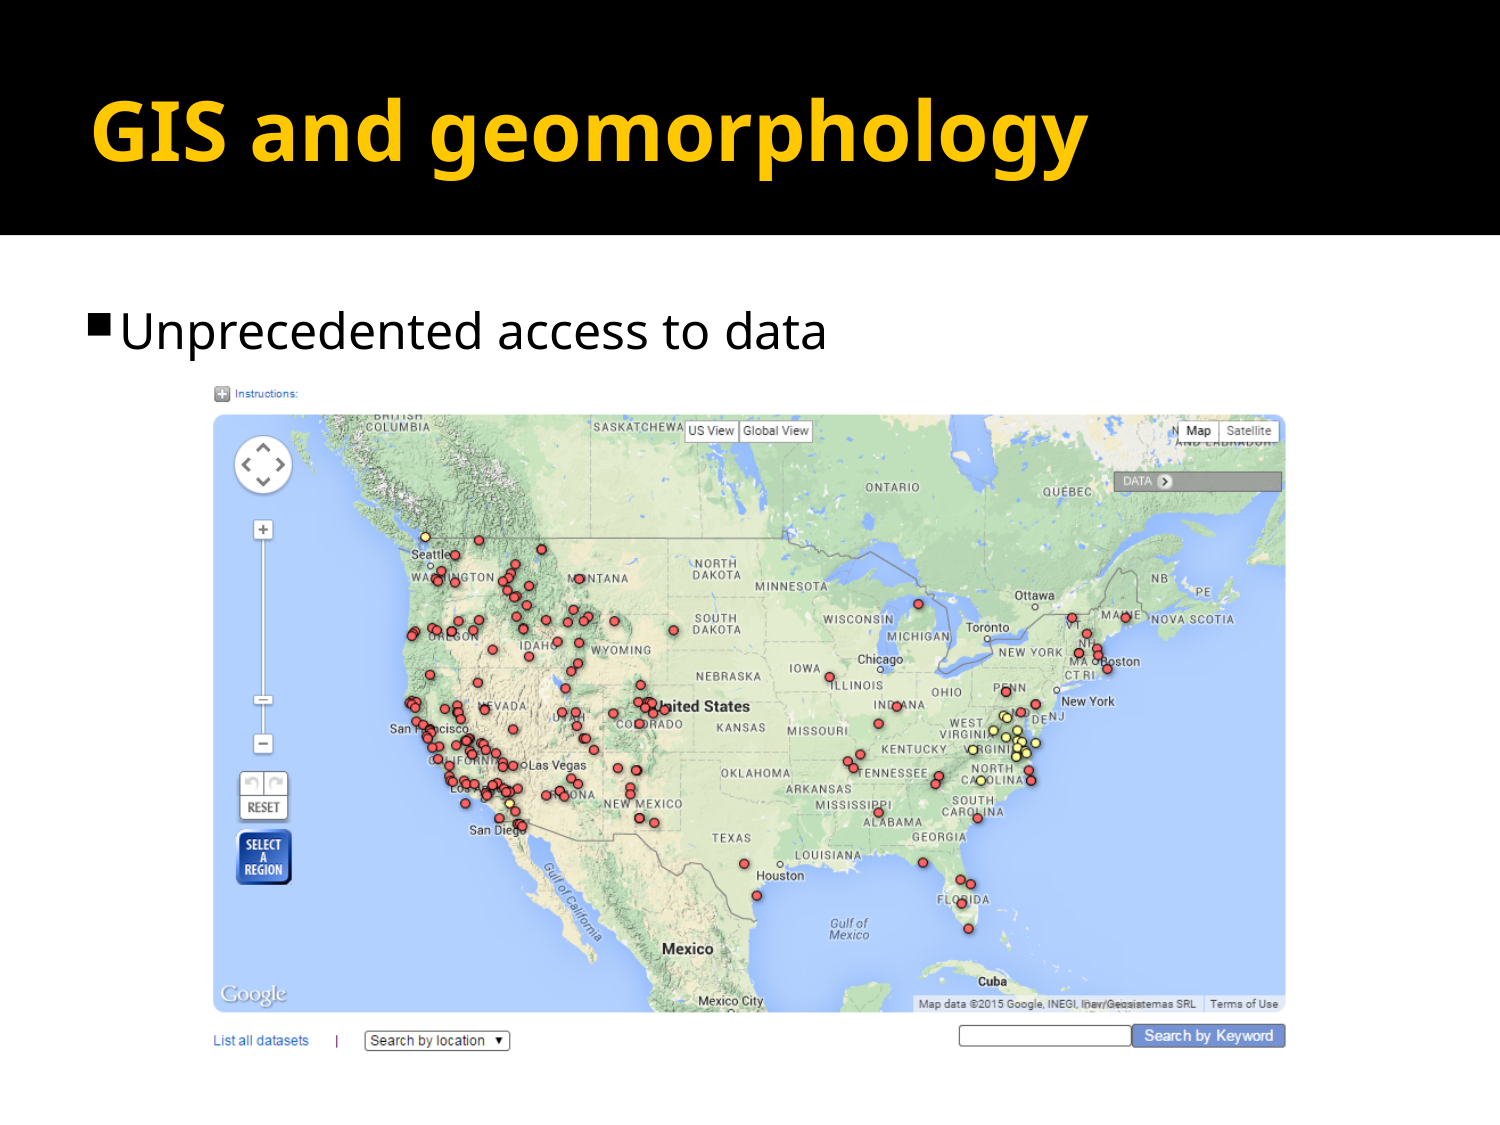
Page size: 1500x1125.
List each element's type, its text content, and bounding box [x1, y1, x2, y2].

text_box Unprecedented access to data [75, 291, 1425, 1050]
picture [203, 385, 1297, 1058]
text_box GIS and geomorphology [75, 25, 1425, 231]
